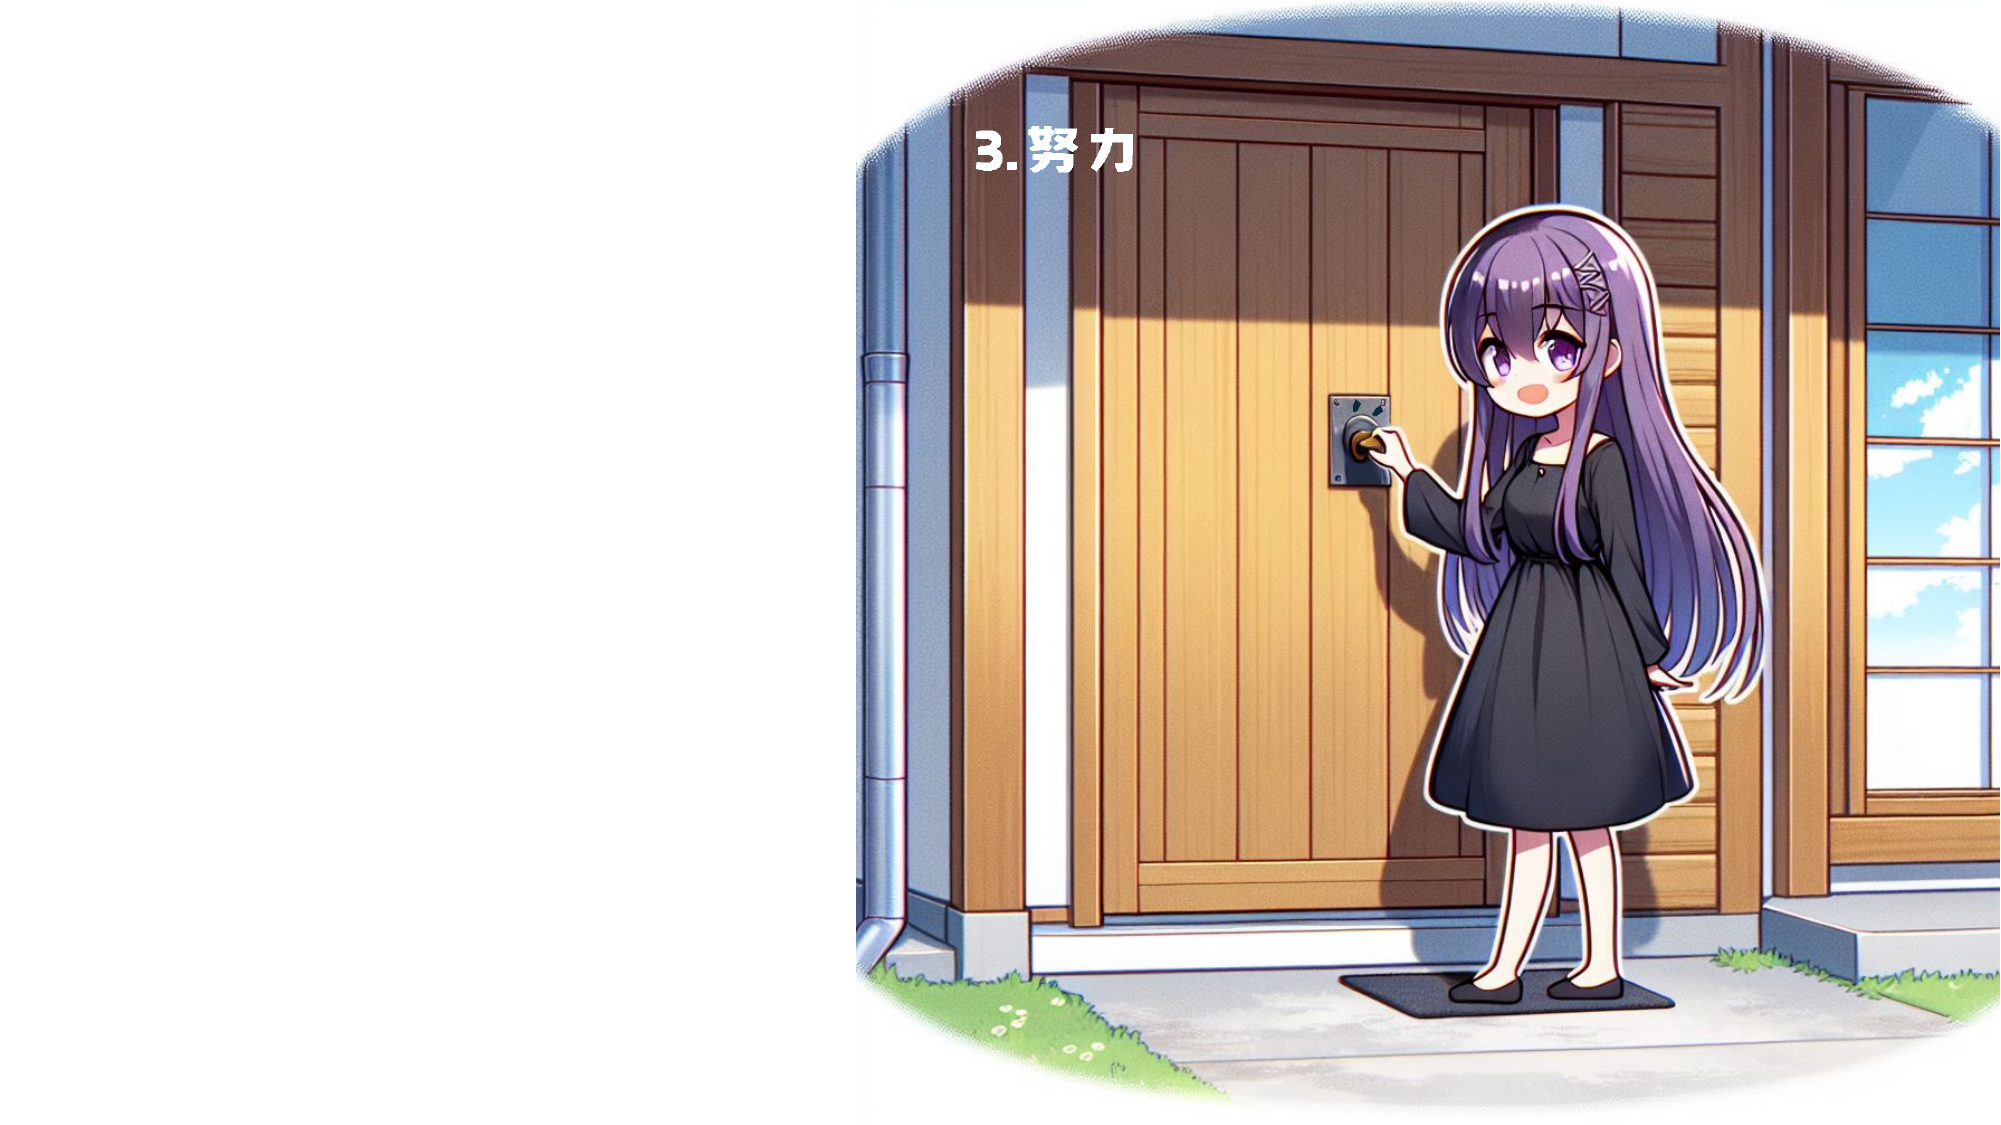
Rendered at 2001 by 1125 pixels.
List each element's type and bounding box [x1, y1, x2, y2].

list [855, 0, 2000, 1125]
picture [936, 0, 1199, 598]
